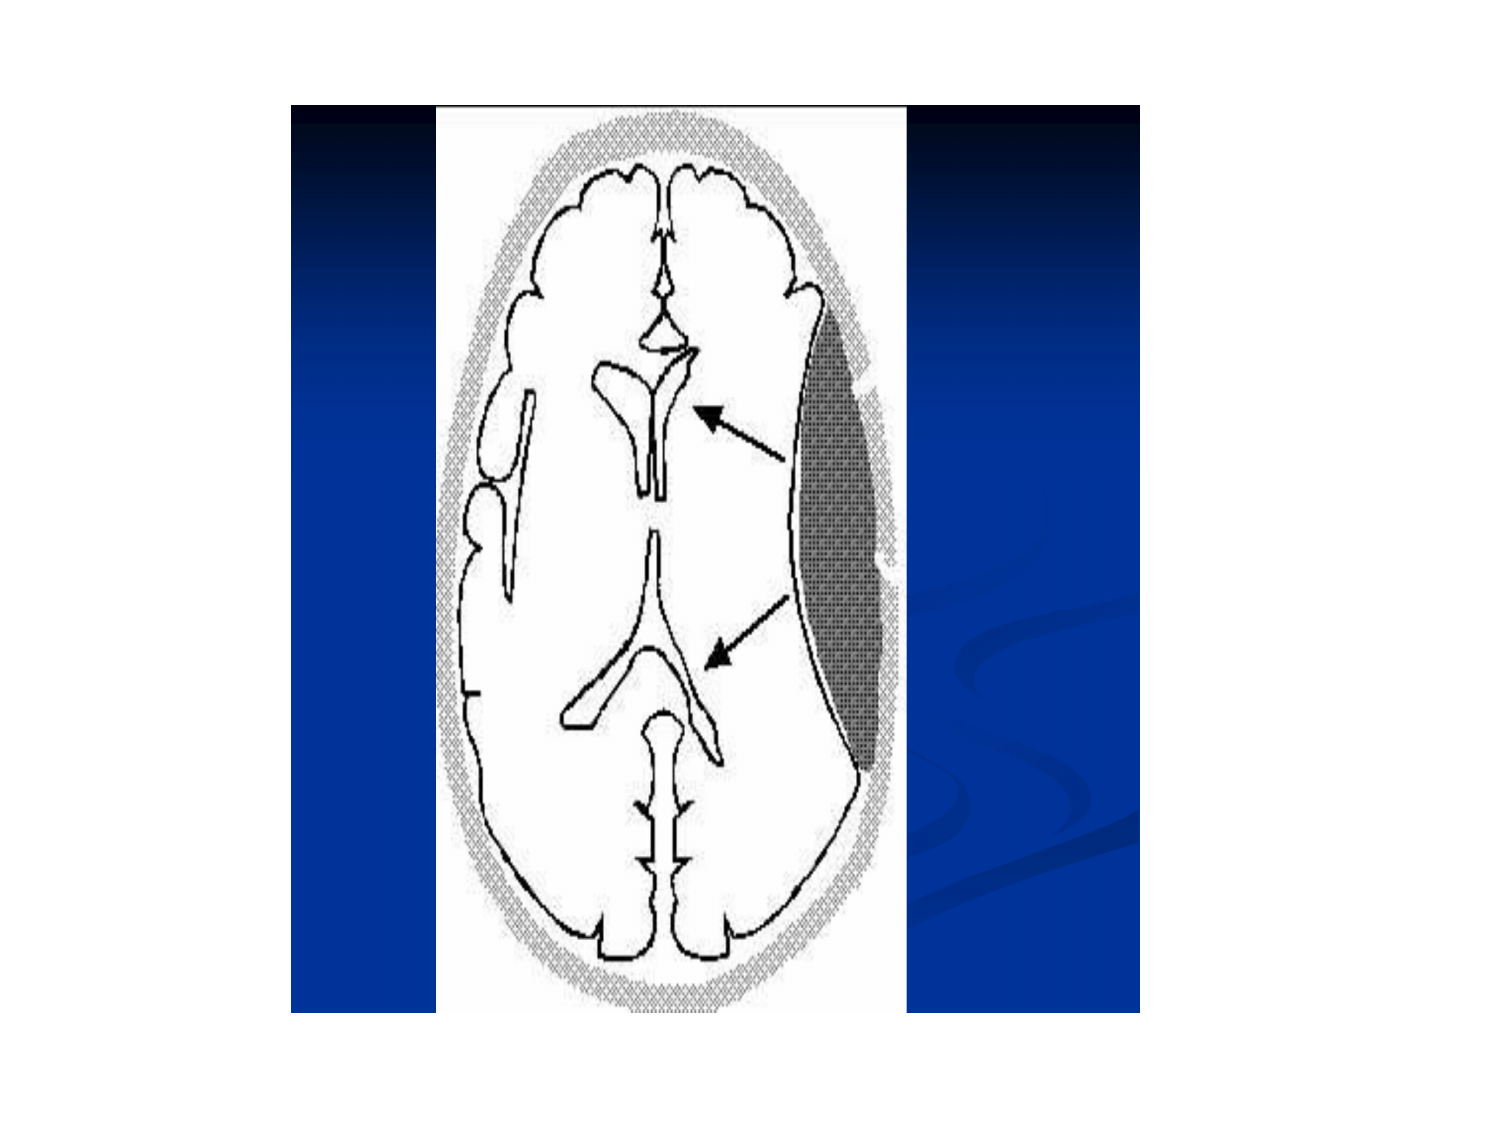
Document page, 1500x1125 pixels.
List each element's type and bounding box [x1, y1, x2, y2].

list [291, 105, 1140, 1013]
